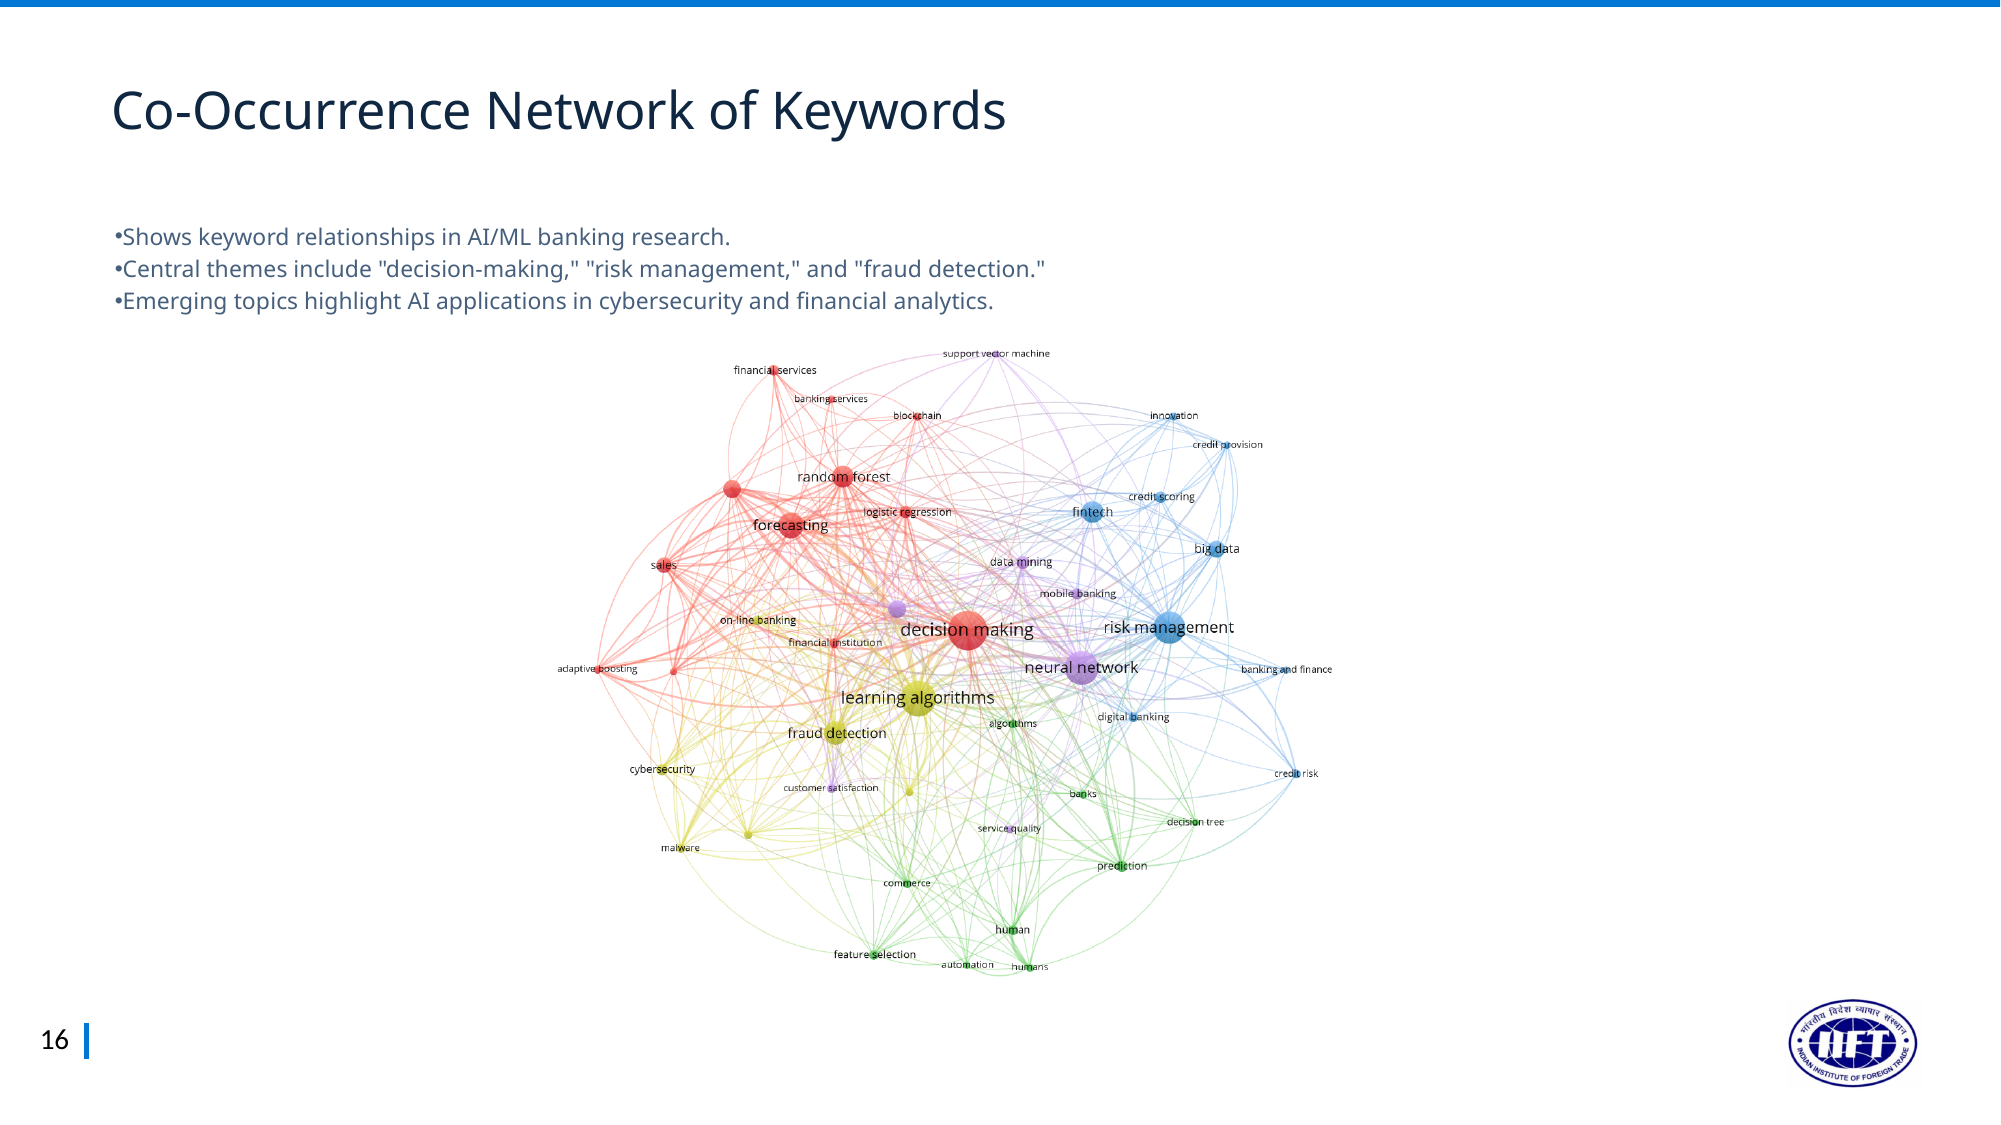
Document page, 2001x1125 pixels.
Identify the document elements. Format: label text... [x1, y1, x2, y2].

list Co-Occurrence Network of Keywords [96, 70, 1933, 201]
slide_number 16 [24, 1012, 100, 1069]
picture [1786, 997, 1923, 1090]
list Shows keyword relationships in AI/ML banking research. Central themes include "decision-making," "risk management," and "fraud detection." Emerging topics highlight AI applications in cybersecurity and financial analytics. [99, 215, 1937, 313]
picture [537, 326, 1363, 997]
